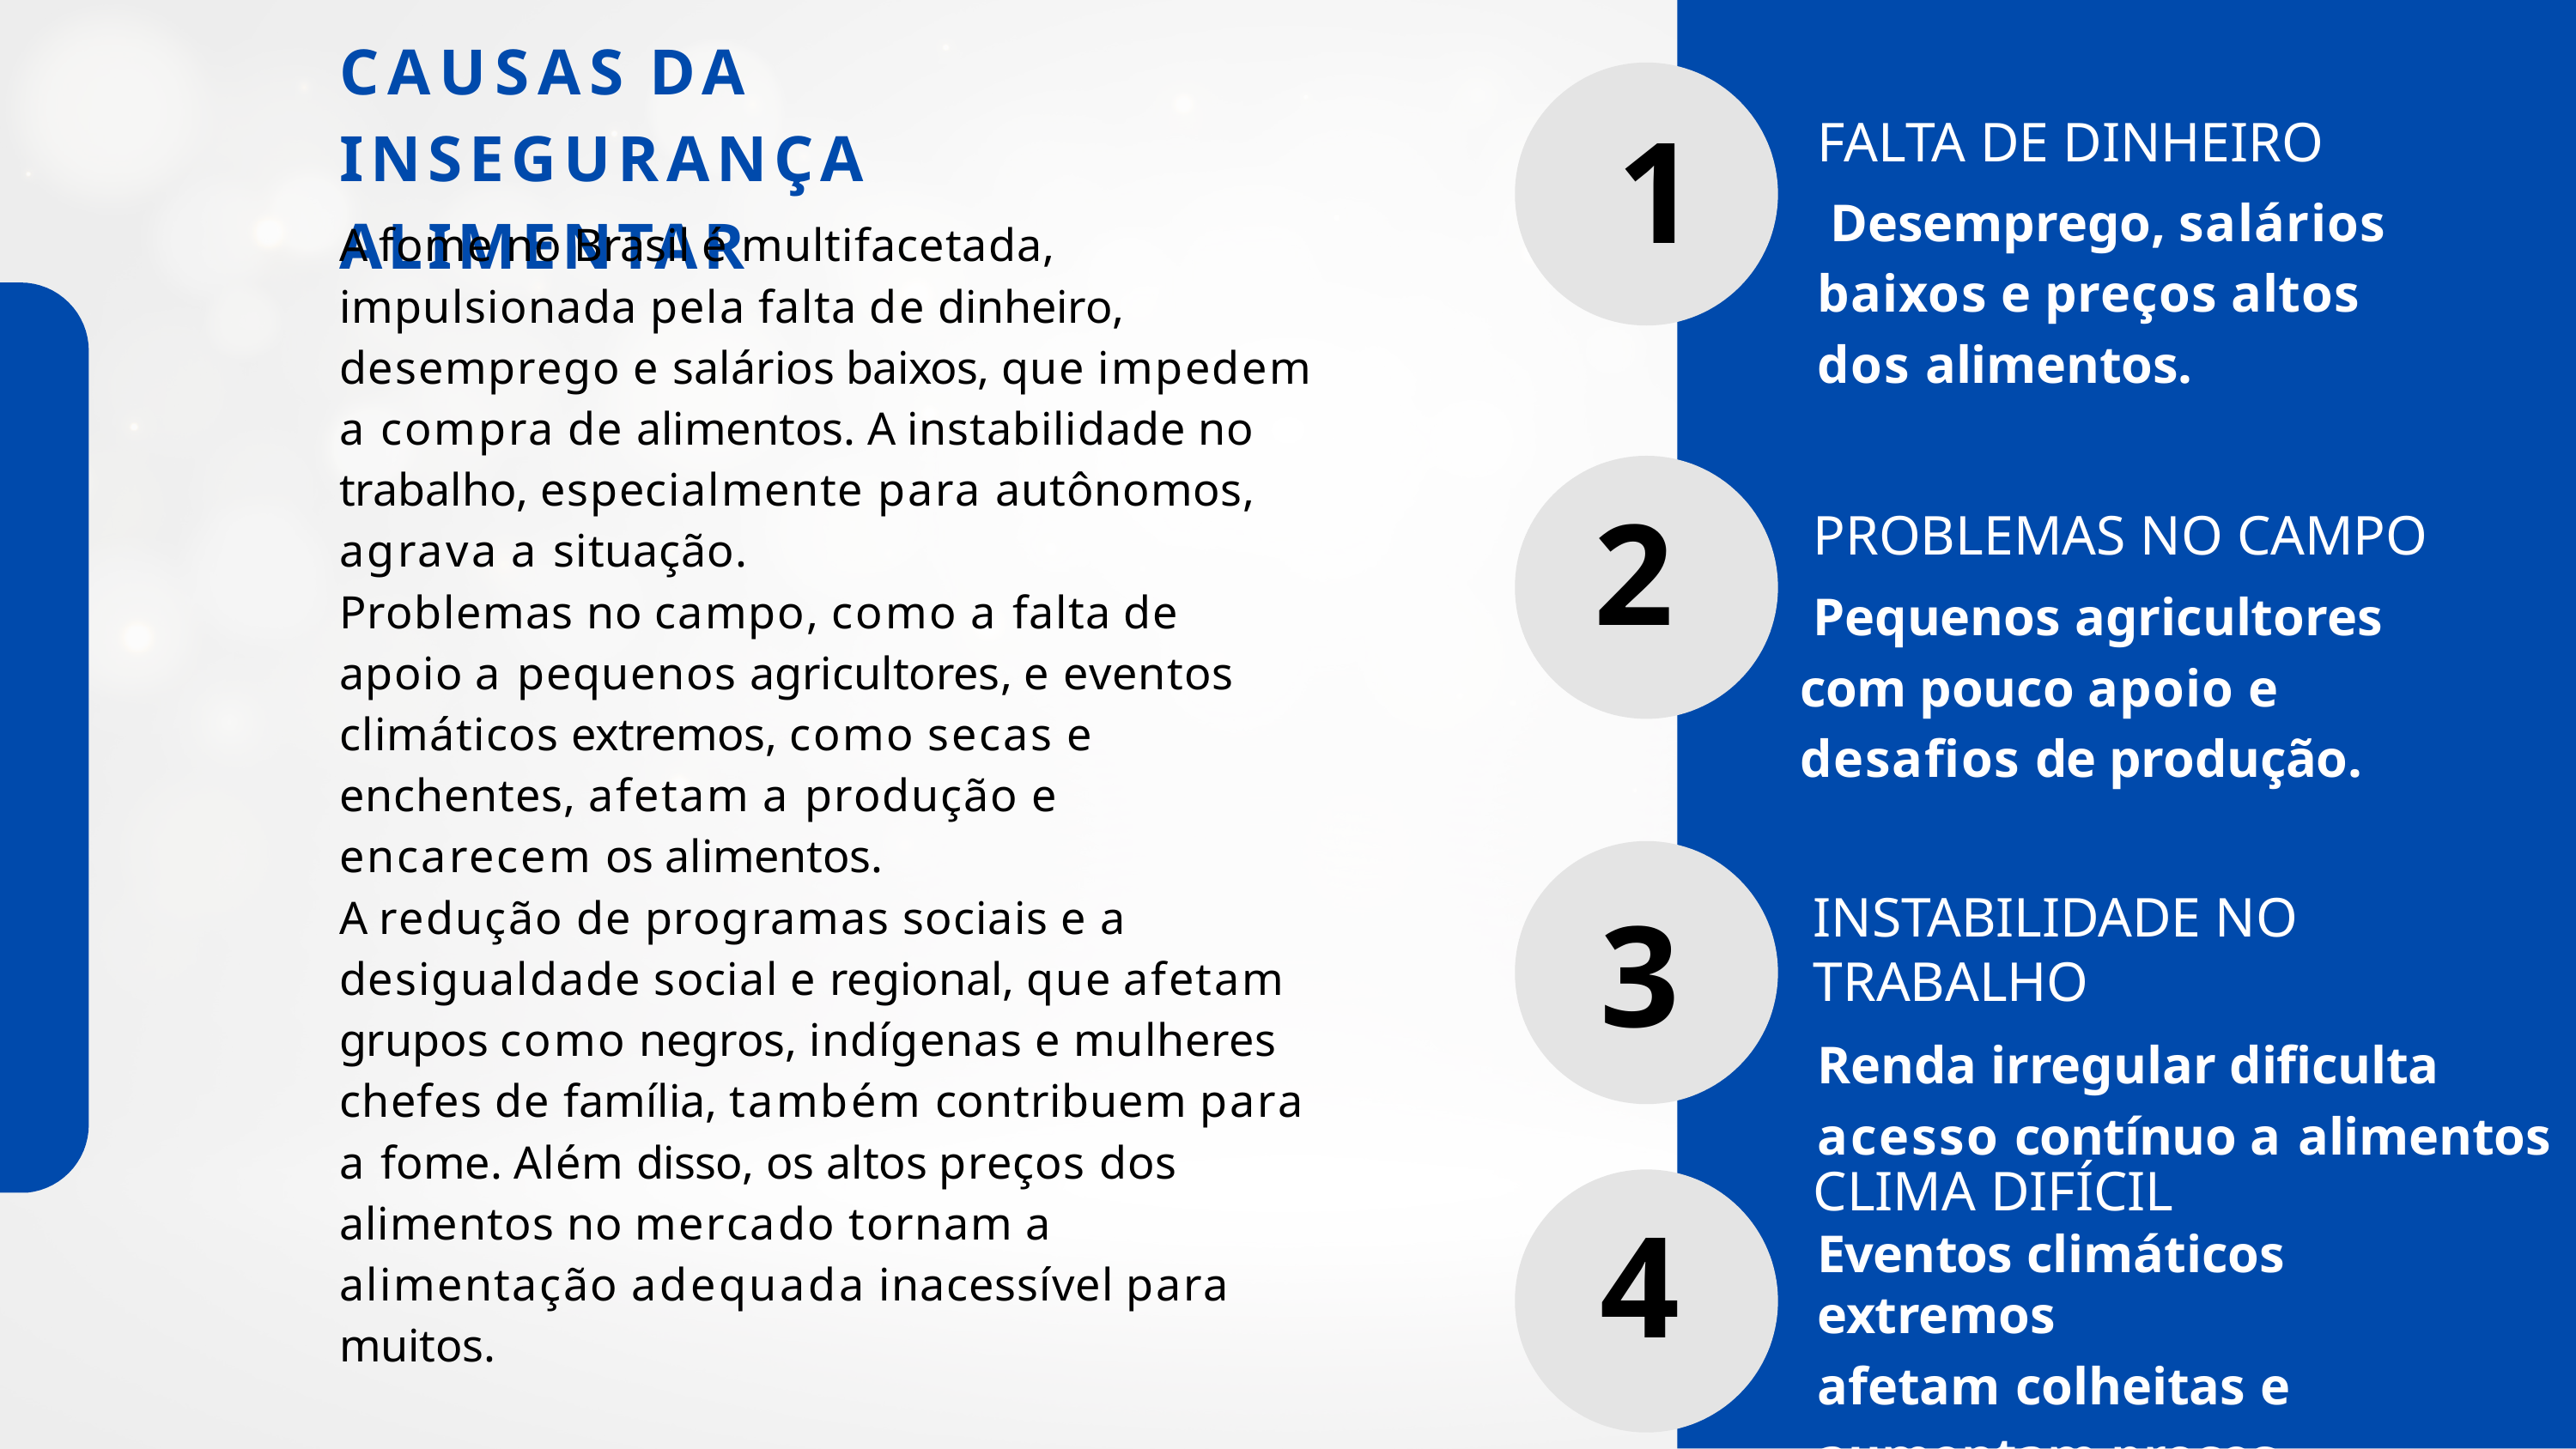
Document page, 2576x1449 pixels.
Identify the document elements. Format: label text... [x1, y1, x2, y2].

text_box A fome no Brasil é multifacetada, impulsionada pela falta de dinheiro, desemprego e salários baixos, que impedem a compra de alimentos. A instabilidade no trabalho, especialmente para autônomos, agrava a situação. Problemas no campo, como a falta de apoio a pequenos agricultores, e eventos climáticos extremos, como secas e enchentes, afetam a produção e encarecem os alimentos. A redução de programas sociais e a desigualdade social e regional, que afetam grupos como negros, indígenas e mulheres chefes de família, também contribuem para a fome. Além disso, os altos preços dos alimentos no mercado tornam a alimentação adequada inacessível para muitos. [337, 207, 1315, 1372]
text_box PROBLEMAS NO CAMPO Pequenos agricultores com pouco apoio e desafios de produção. [1798, 479, 2463, 788]
text_box 3 4 [1598, 885, 1695, 1367]
text_box 1 [1615, 101, 1678, 271]
text_box FALTA DE DINHEIRO Desemprego, salários baixos e preços altos dos alimentos. [1815, 88, 2429, 393]
text_box INSTABILIDADE NO TRABALHO Renda irregular dificulta acesso contínuo a alimentos [1811, 858, 2569, 1166]
text_box 2 [1592, 484, 1701, 654]
text_box [1515, 1179, 1778, 1433]
text_box CLIMA DIFÍCIL Eventos climáticos extremos afetam colheitas e aumentam preços. [1811, 1155, 2496, 1449]
picture [0, 0, 1677, 1449]
title CAUSAS DA INSEGURANÇA ALIMENTAR [337, 18, 1236, 207]
